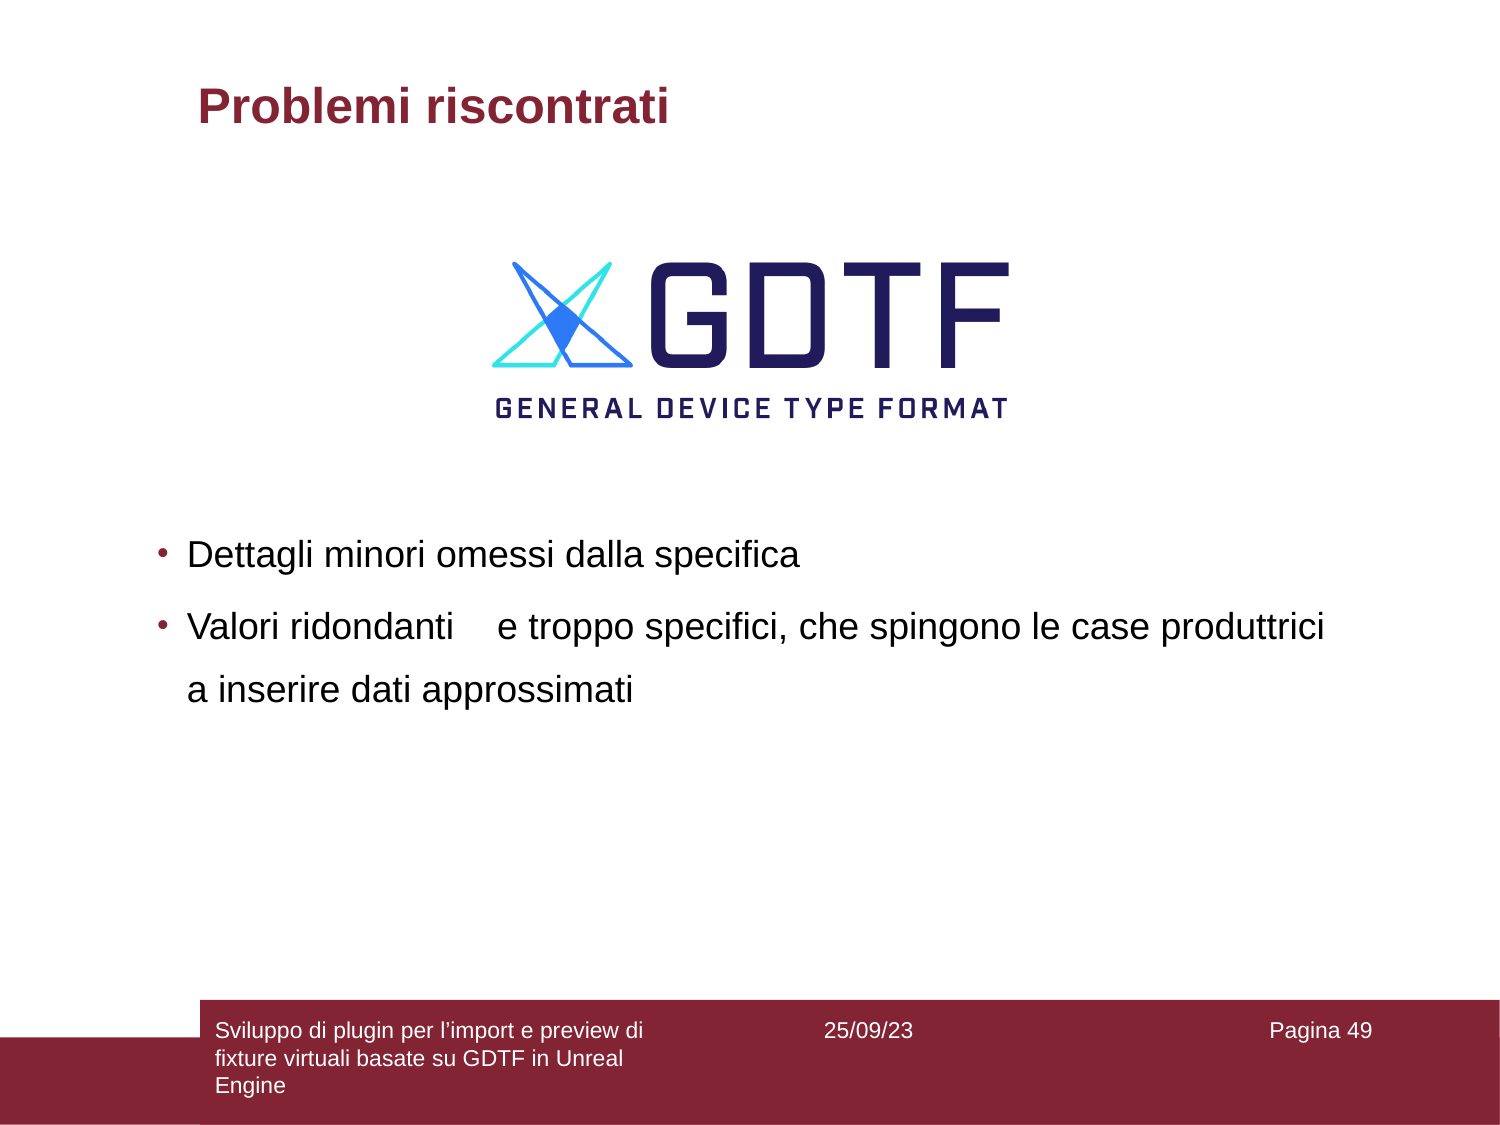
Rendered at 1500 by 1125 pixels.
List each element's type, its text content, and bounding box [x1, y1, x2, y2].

text_box 25/09/23 [712, 1008, 1025, 1084]
text_box [320, 103, 351, 141]
text_box Dettagli minori omessi dalla specifica Valori ridondanti e troppo specifici, che spingono le case produttrici a inserire dati approssimati [141, 504, 1359, 802]
picture [382, 174, 1117, 505]
text_box Pagina 49 [1074, 1008, 1388, 1084]
text_box Sviluppo di plugin per l’import e preview di fixture virtuali basate su GDTF in Unreal Engine [200, 1008, 675, 1106]
text_box Problemi riscontrati [183, 66, 1400, 197]
